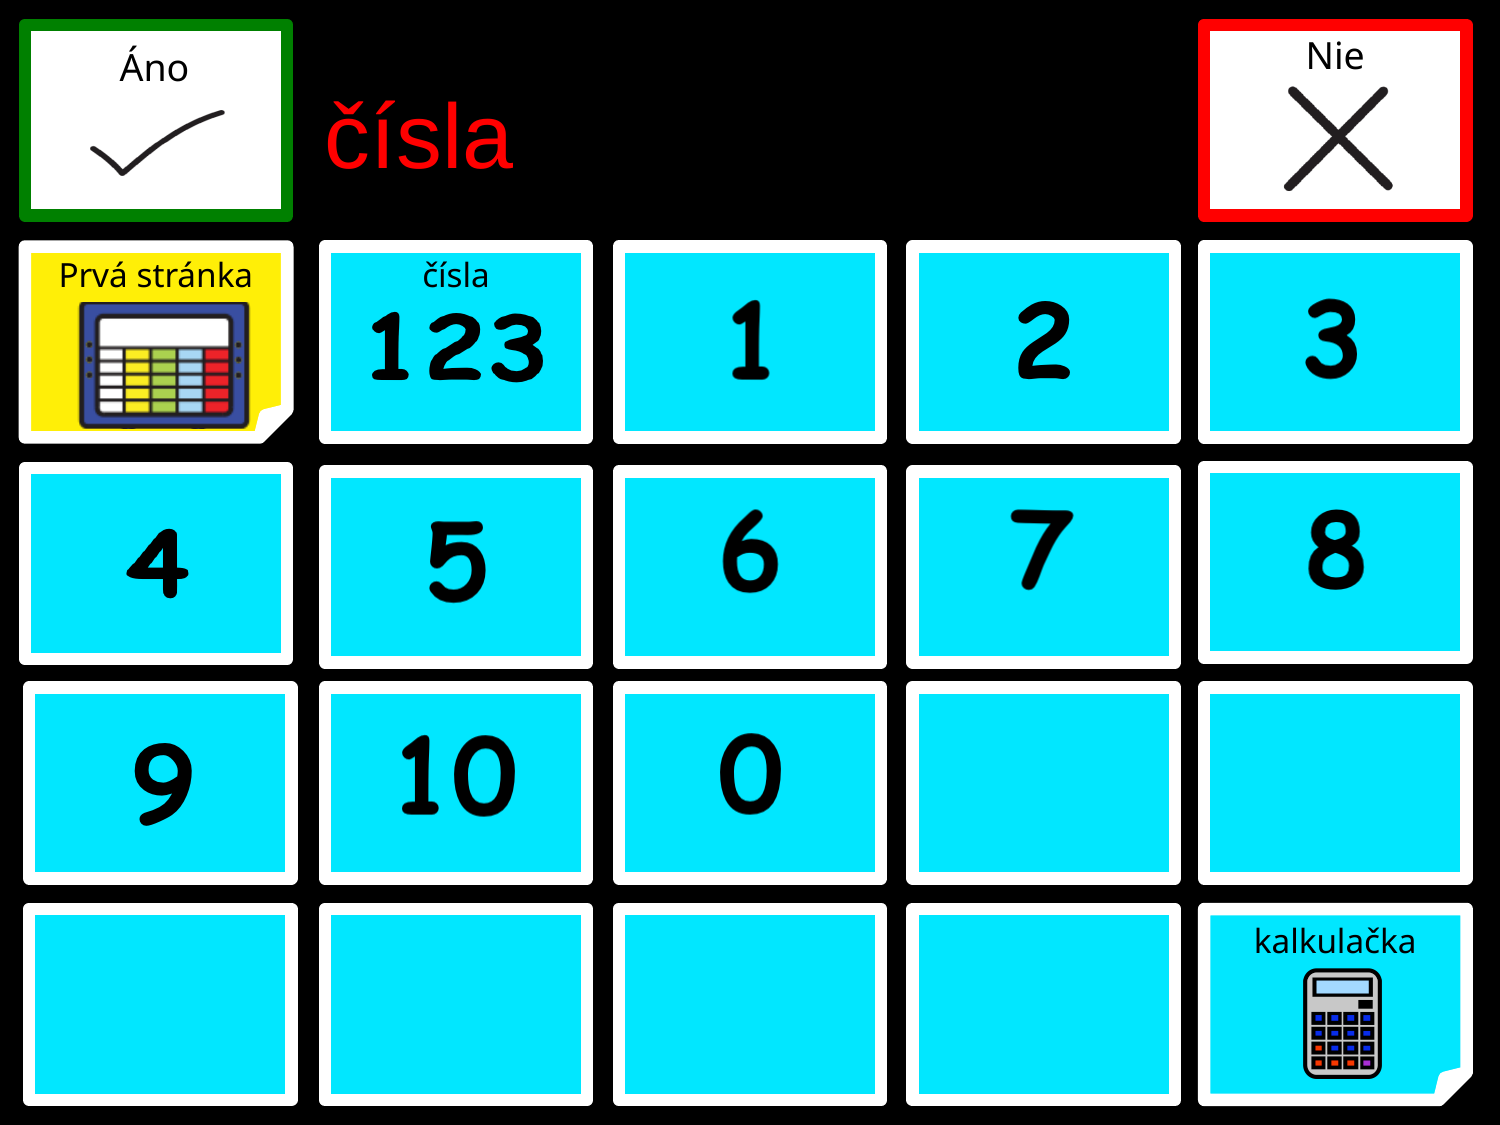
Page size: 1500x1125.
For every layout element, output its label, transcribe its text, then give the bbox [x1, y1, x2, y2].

picture [62, 301, 267, 429]
text_box [618, 246, 882, 438]
text_box [1203, 24, 1467, 216]
text_box [912, 687, 1176, 879]
picture [419, 514, 493, 611]
text_box [24, 245, 289, 429]
text_box [28, 908, 292, 1101]
text_box [618, 687, 882, 879]
text_box [324, 302, 588, 438]
picture [719, 289, 780, 388]
picture [1299, 500, 1371, 600]
text_box [1203, 687, 1467, 879]
picture [1296, 290, 1366, 387]
text_box [912, 471, 1176, 663]
text_box [324, 687, 588, 879]
picture [394, 727, 523, 821]
text_box [28, 687, 292, 879]
text_box [24, 24, 288, 216]
text_box [618, 471, 882, 663]
text_box [912, 908, 1176, 1101]
picture [715, 501, 787, 599]
text_box [1203, 466, 1467, 658]
picture [74, 84, 238, 203]
text_box [912, 246, 1176, 438]
picture [1010, 290, 1077, 391]
text_box [24, 307, 263, 439]
picture [126, 734, 203, 832]
text_box [324, 471, 588, 663]
text_box Prvá stránka [24, 246, 288, 307]
text_box [324, 908, 588, 1101]
text_box kalkulačka [1204, 912, 1467, 968]
picture [122, 519, 199, 606]
text_box [1203, 246, 1467, 438]
text_box Áno [36, 36, 274, 85]
picture [711, 723, 789, 826]
text_box Nie [1204, 24, 1467, 85]
picture [1003, 502, 1082, 598]
picture [365, 304, 552, 387]
picture [1280, 962, 1403, 1084]
title čísla [324, 36, 857, 242]
text_box [1203, 908, 1468, 1101]
text_box [24, 467, 288, 660]
text_box čísla [324, 246, 588, 302]
text_box [618, 908, 882, 1101]
picture [1274, 74, 1403, 203]
